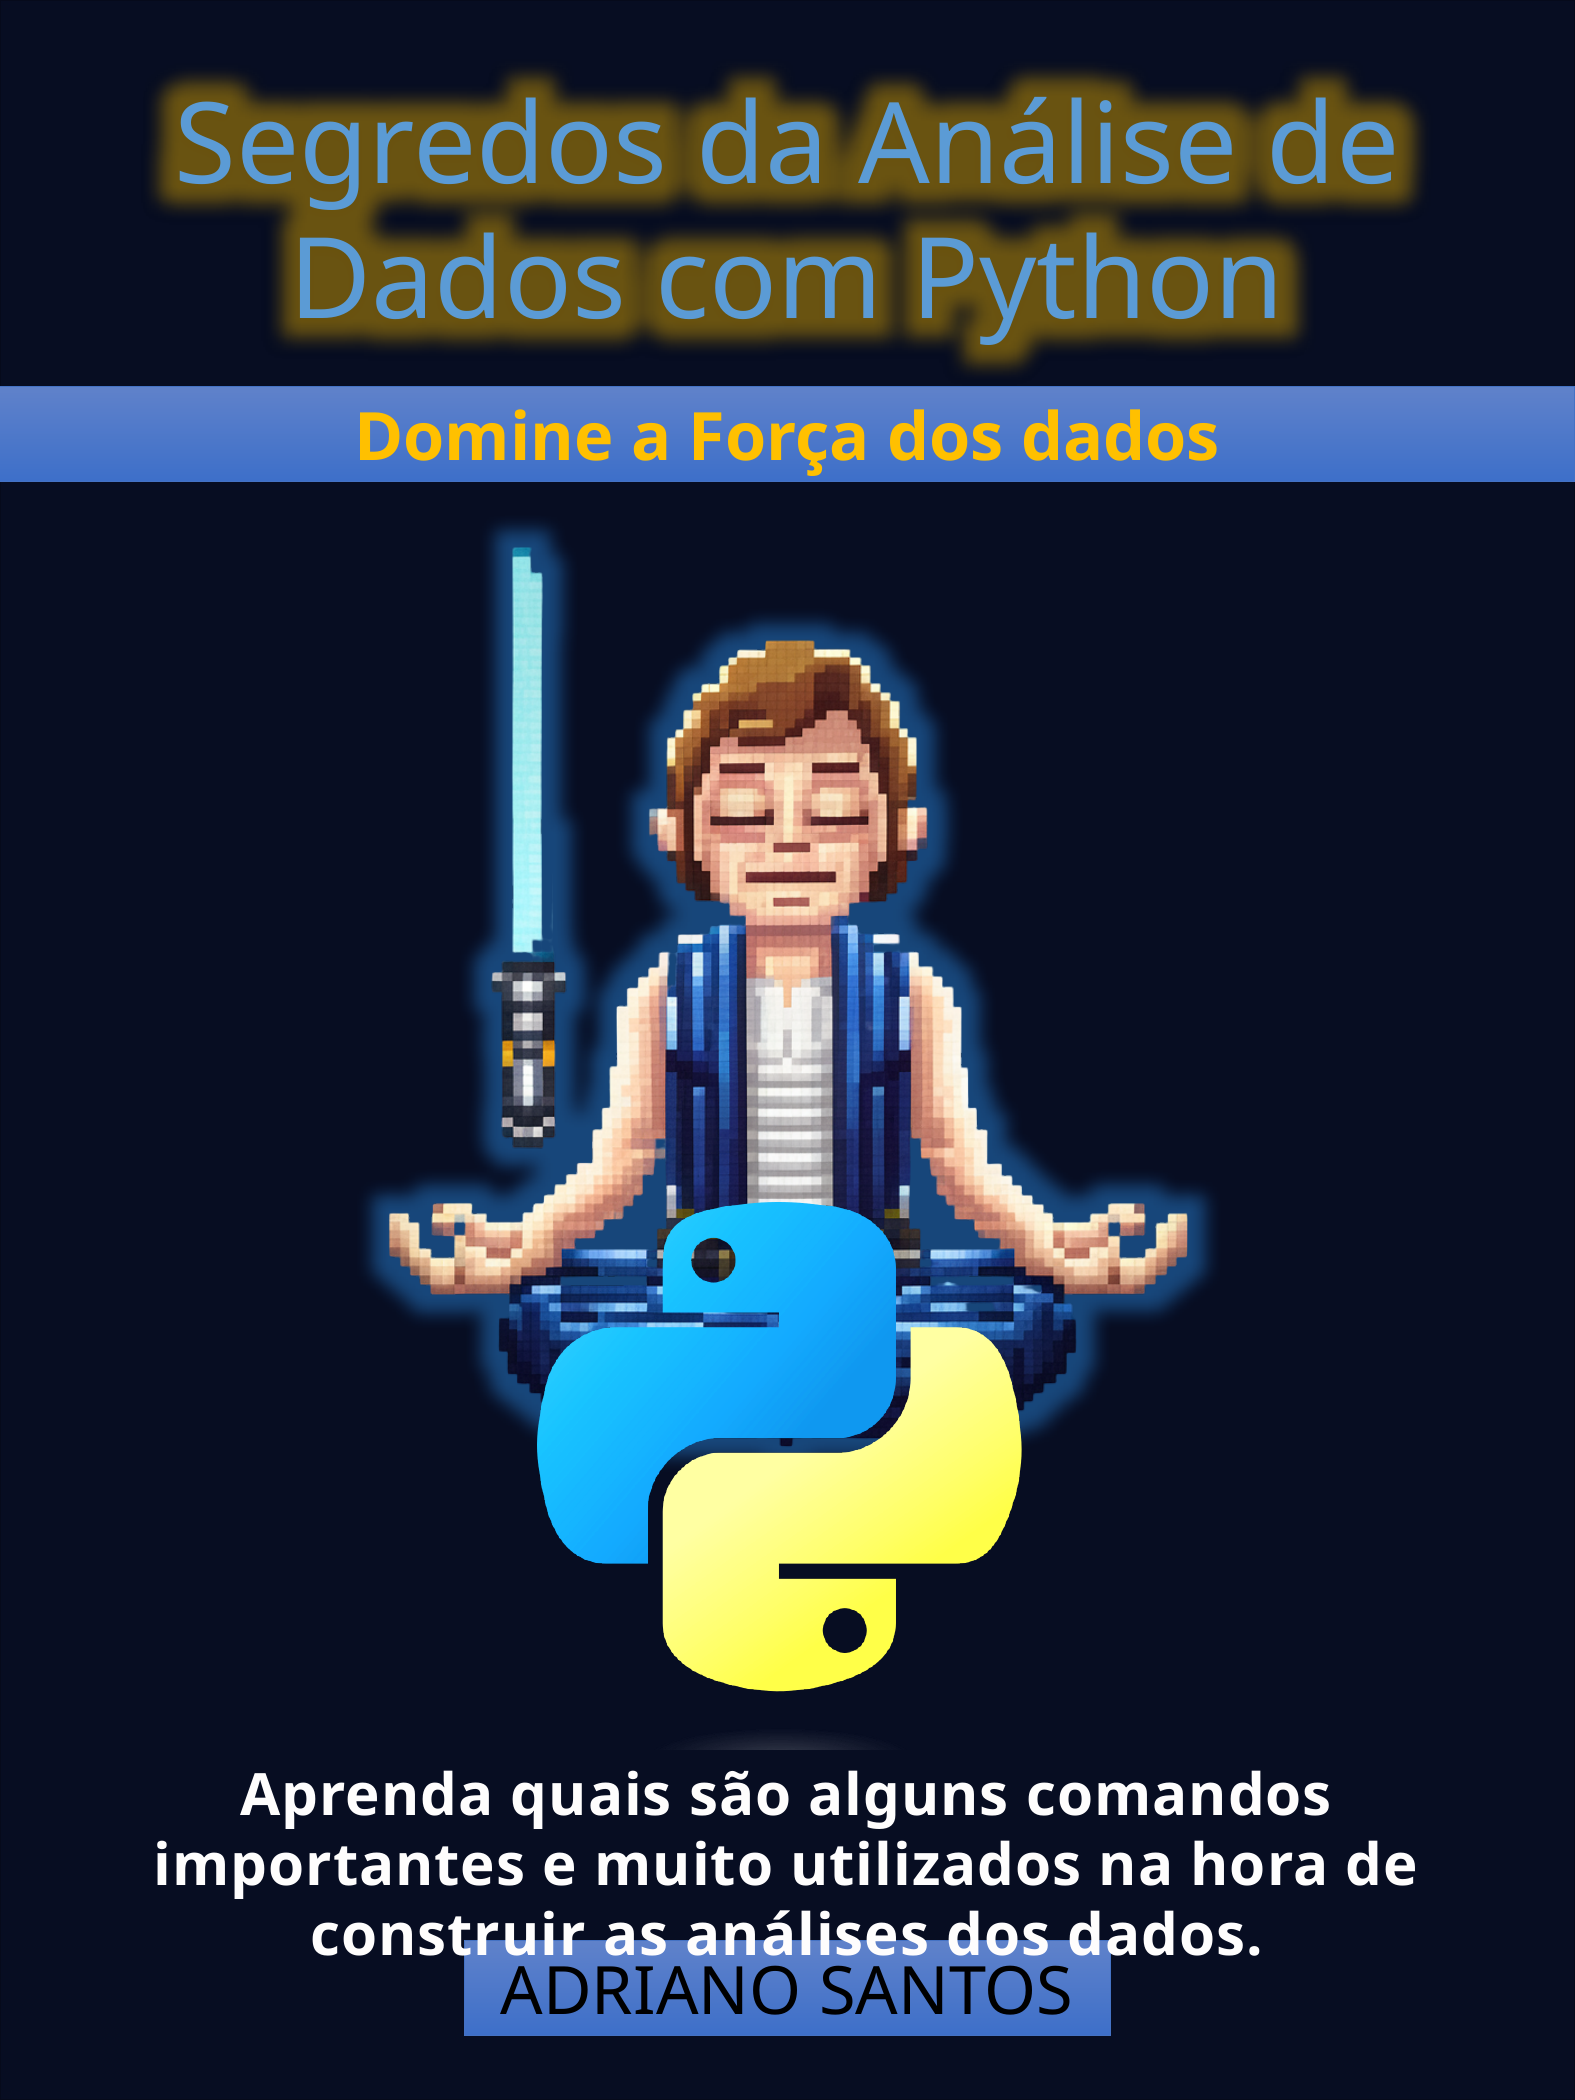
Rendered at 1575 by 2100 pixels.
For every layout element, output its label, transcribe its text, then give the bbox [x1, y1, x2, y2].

text_box Segredos da Análise de Dados com Python [72, 37, 1504, 368]
picture [213, 469, 1362, 1751]
text_box [0, 0, 1575, 386]
text_box ADRIANO SANTOS [464, 1976, 1111, 2036]
text_box Aprenda quais são alguns comandos importantes e muito utilizados na hora de construir as análises dos dados. [45, 1749, 1530, 1976]
text_box [0, 482, 1575, 2100]
text_box Domine a Força dos dados [0, 386, 1575, 482]
